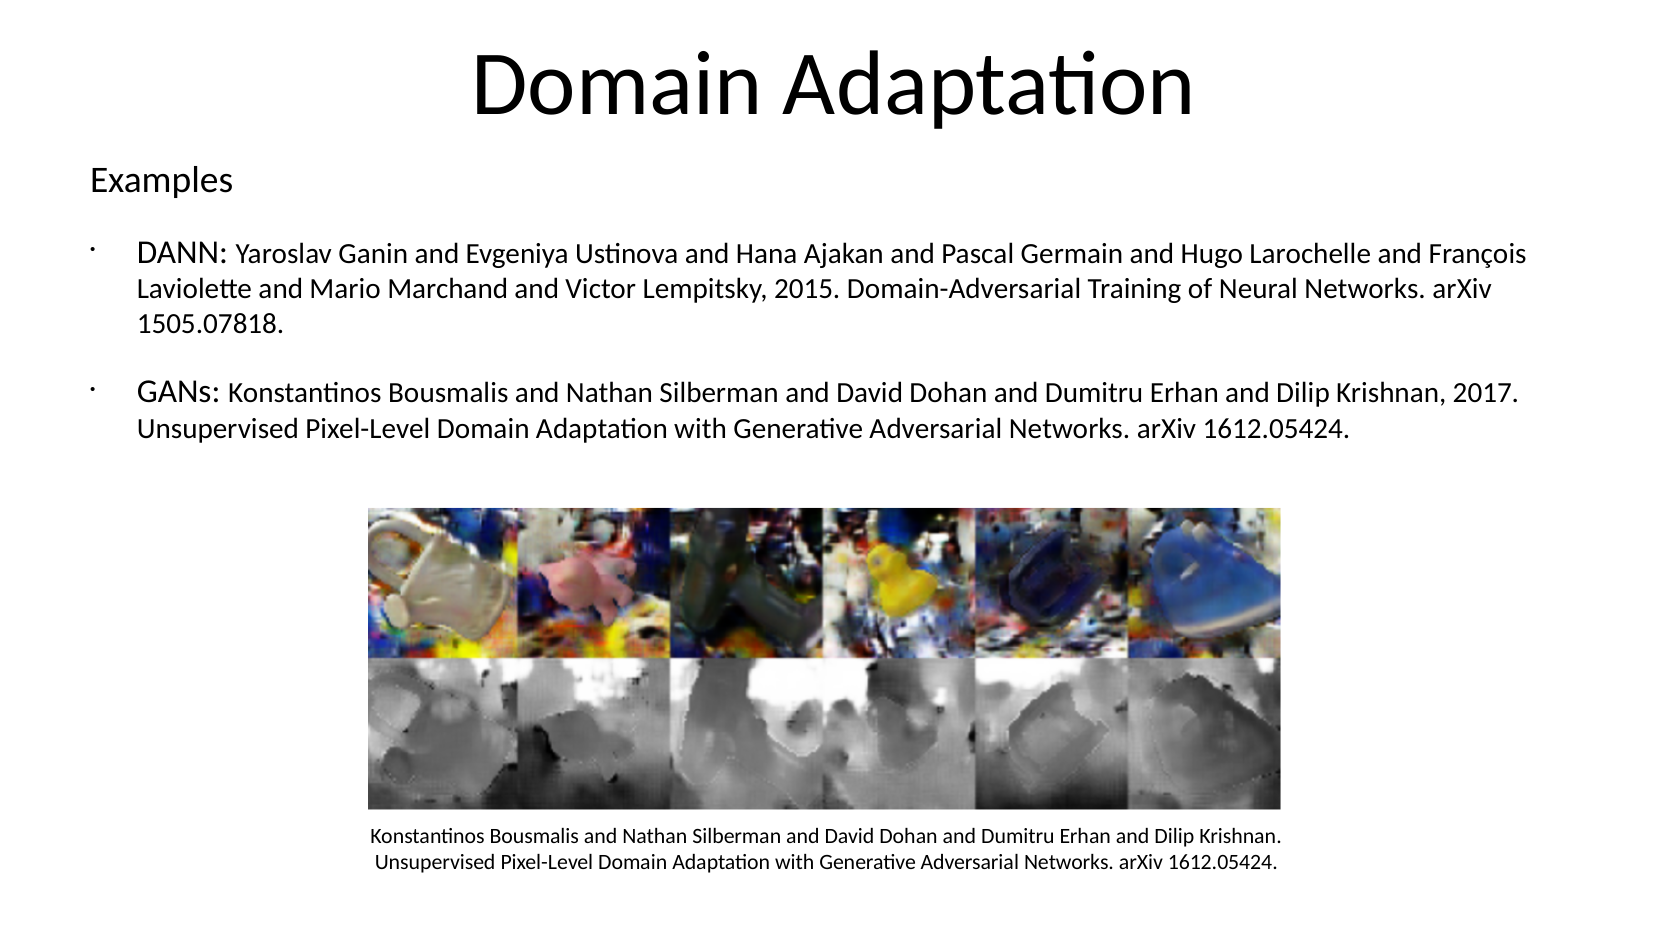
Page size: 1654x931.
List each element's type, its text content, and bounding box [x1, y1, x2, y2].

picture [360, 501, 1294, 815]
text_box Konstantinos Bousmalis and Nathan Silberman and David Dohan and Dumitru Erhan and Dilip Krishnan. Unsupervised Pixel-Level Domain Adaptation with Generative Adversarial Networks. arXiv 1612.05424. [310, 814, 1344, 882]
title Domain Adaptation [90, 0, 1579, 155]
list Examples DANN: Yaroslav Ganin and Evgeniya Ustinova and Hana Ajakan and Pascal Germain and Hugo Larochelle and François Laviolette and Mario Marchand and Victor Lempitsky, 2015. Domain-Adversarial Training of Neural Networks. arXiv 1505.07818. GANs: Konstantinos Bousmalis and Nathan Silberman and David Dohan and Dumitru Erhan and Dilip Krishnan, 2017. Unsupervised Pixel-Level Domain Adaptation with Generative Adversarial Networks. arXiv 1612.05424. [90, 155, 1579, 695]
